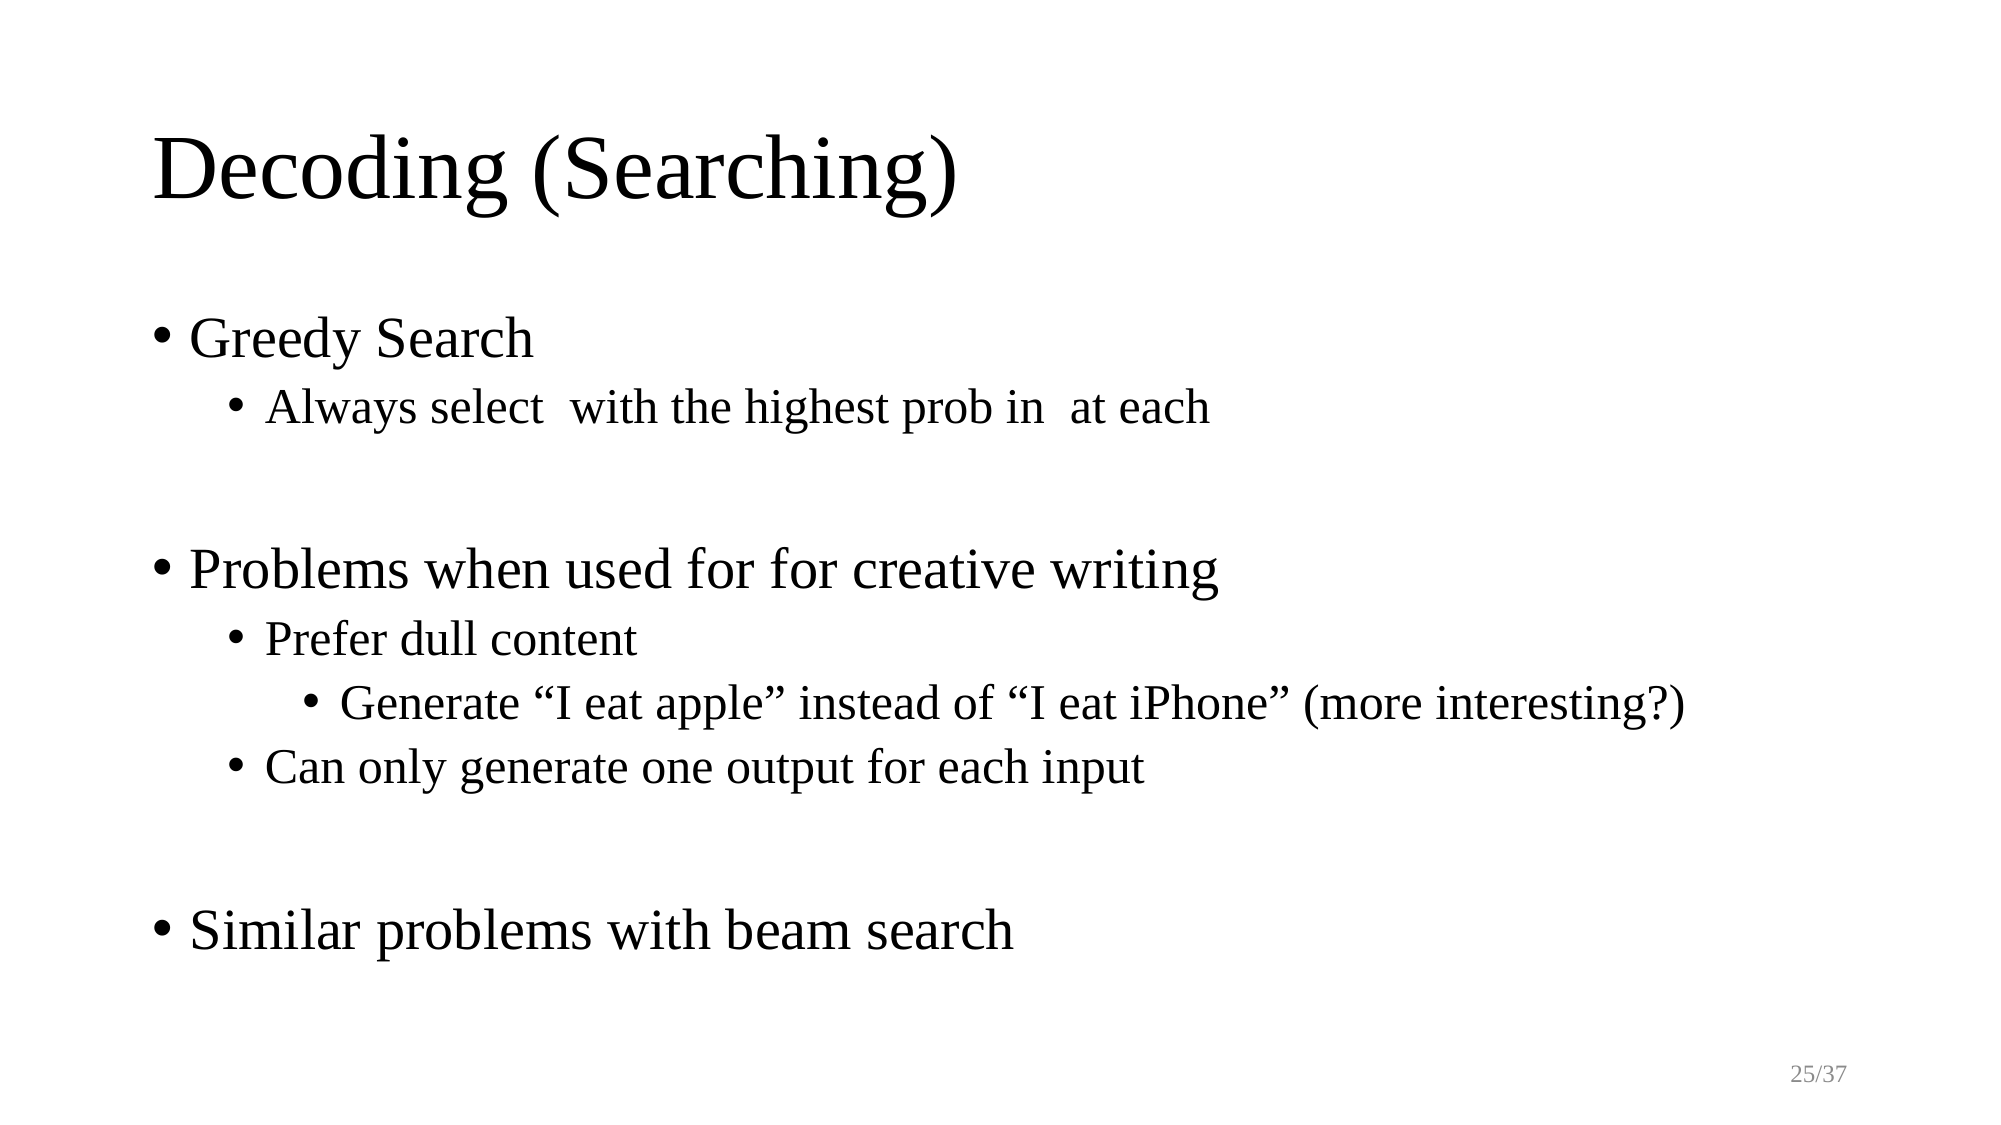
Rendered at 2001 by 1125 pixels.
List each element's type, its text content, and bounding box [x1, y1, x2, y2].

slide_number 25/37 [1412, 1042, 1863, 1103]
title Decoding (Searching) [137, 59, 1863, 278]
